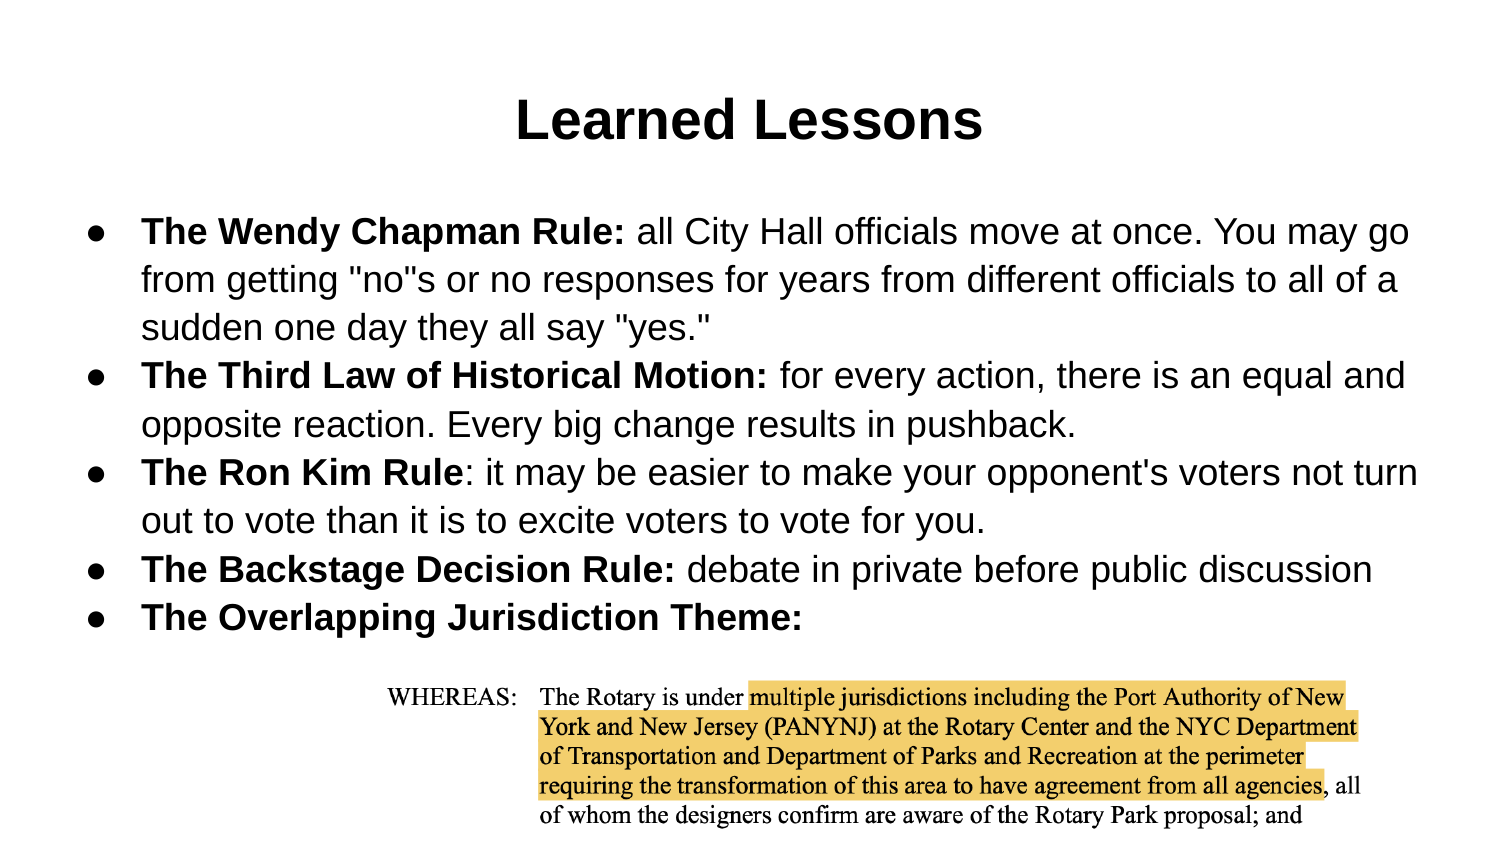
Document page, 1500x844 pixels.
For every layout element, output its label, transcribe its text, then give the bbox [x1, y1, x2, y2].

list The Wendy Chapman Rule: all City Hall officials move at once. You may go from getting "no"s or no responses for years from different officials to all of a sudden one day they all say "yes." The Third Law of Historical Motion: for every action, there is an equal and opposite reaction. Every big change results in pushback. The Ron Kim Rule: it may be easier to make your opponent's voters not turn out to vote than it is to excite voters to vote for you. The Backstage Decision Rule: debate in private before public discussion The Overlapping Jurisdiction Theme: [51, 189, 1449, 750]
title Learned Lessons [51, 72, 1449, 167]
picture [381, 672, 1379, 844]
